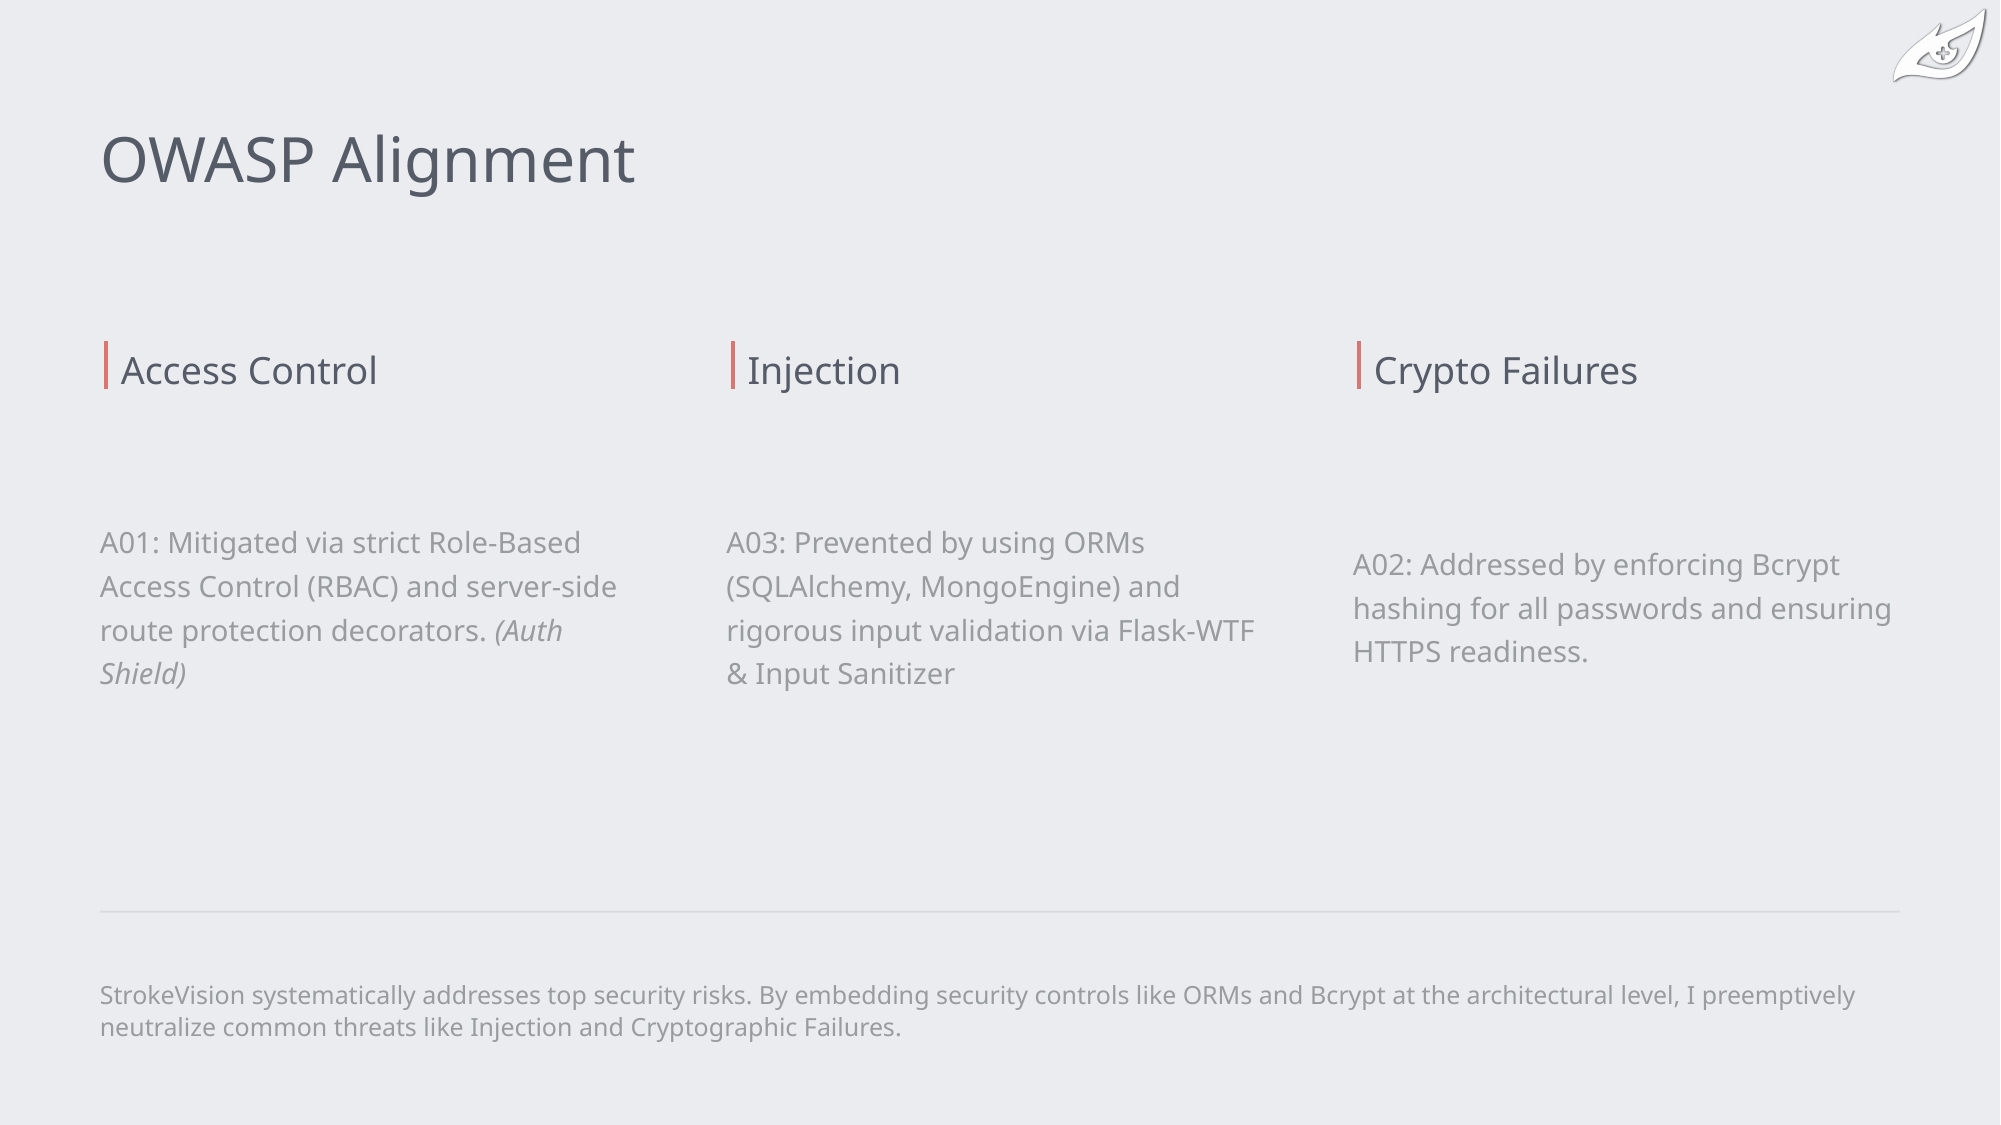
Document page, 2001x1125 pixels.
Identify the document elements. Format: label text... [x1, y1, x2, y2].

text_box StrokeVision systematically addresses top security risks. By embedding security controls like ORMs and Bcrypt at the architectural level, I preemptively neutralize common threats like Injection and Cryptographic Failures. [99, 953, 1901, 1074]
text_box Access Control [120, 327, 641, 401]
text_box A02: Addressed by enforcing Bcrypt hashing for all passwords and ensuring HTTPS readiness. [1352, 410, 1900, 796]
text_box Injection [747, 327, 1268, 401]
text_box Crypto Failures [1373, 327, 1894, 401]
picture [1891, 0, 1989, 94]
text_box A03: Prevented by using ORMs (SQLAlchemy, MongoEngine) and rigorous input validation via Flask-WTF & Input Sanitizer [726, 410, 1274, 796]
text_box OWASP Alignment [100, 100, 1901, 195]
text_box A01: Mitigated via strict Role-Based Access Control (RBAC) and server-side route protection decorators. (Auth Shield) [99, 410, 647, 796]
